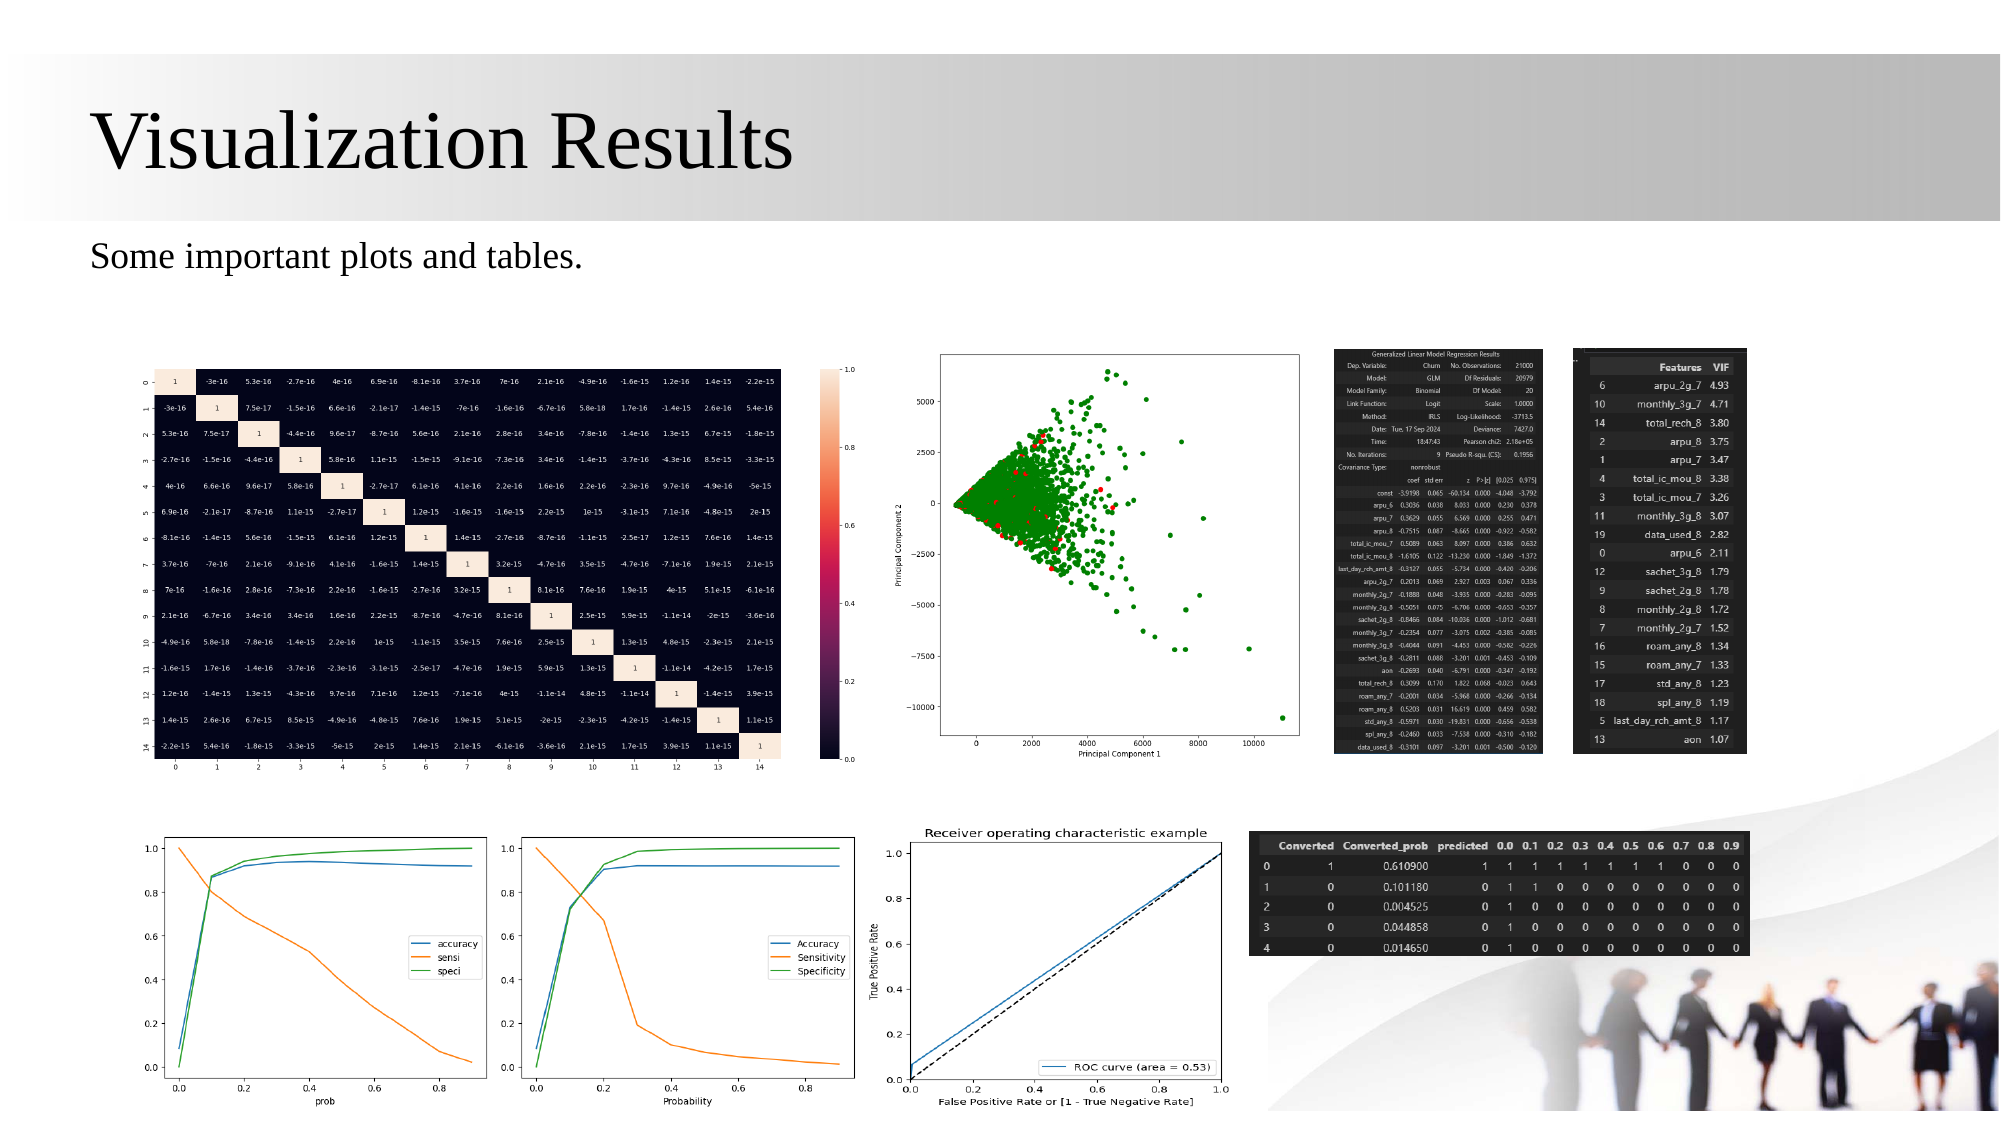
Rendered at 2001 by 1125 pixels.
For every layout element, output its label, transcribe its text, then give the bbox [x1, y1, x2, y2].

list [137, 361, 860, 776]
picture [889, 348, 1999, 1111]
picture [137, 831, 492, 1112]
text_box Visualization Results Some important plots and tables. [74, 33, 1888, 350]
picture [493, 831, 860, 1112]
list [861, 822, 1237, 1112]
